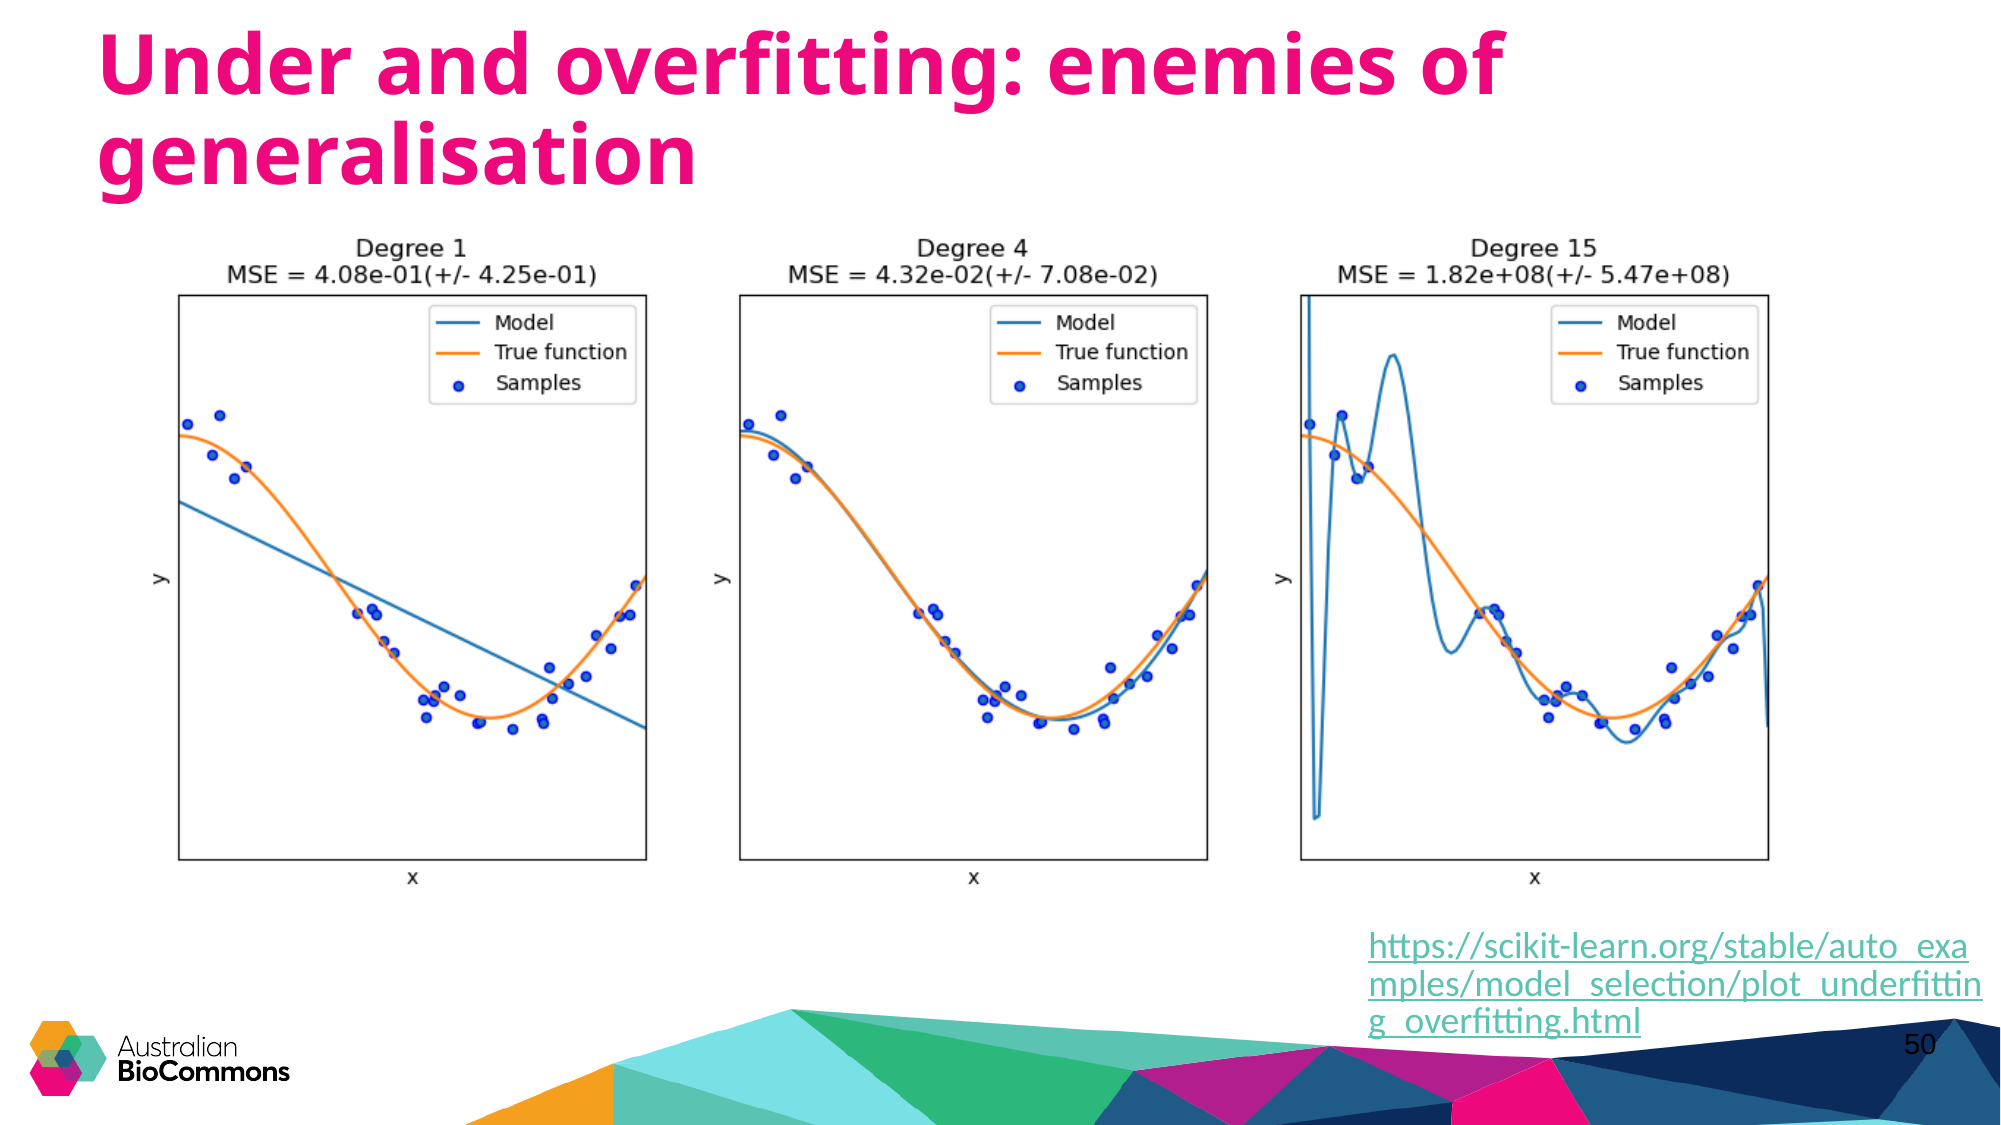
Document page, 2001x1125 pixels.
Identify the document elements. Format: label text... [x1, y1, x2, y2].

picture [137, 226, 1800, 899]
picture [11, 1014, 308, 1103]
text_box https://scikit-learn.org/stable/auto_examples/model_selection/plot_underfitting_overfitting.html [1353, 913, 2000, 974]
title Under and overfitting: enemies of generalisation [81, 64, 1953, 211]
slide_number ‹#› [1797, 1012, 1937, 1073]
picture [428, 992, 2001, 1125]
